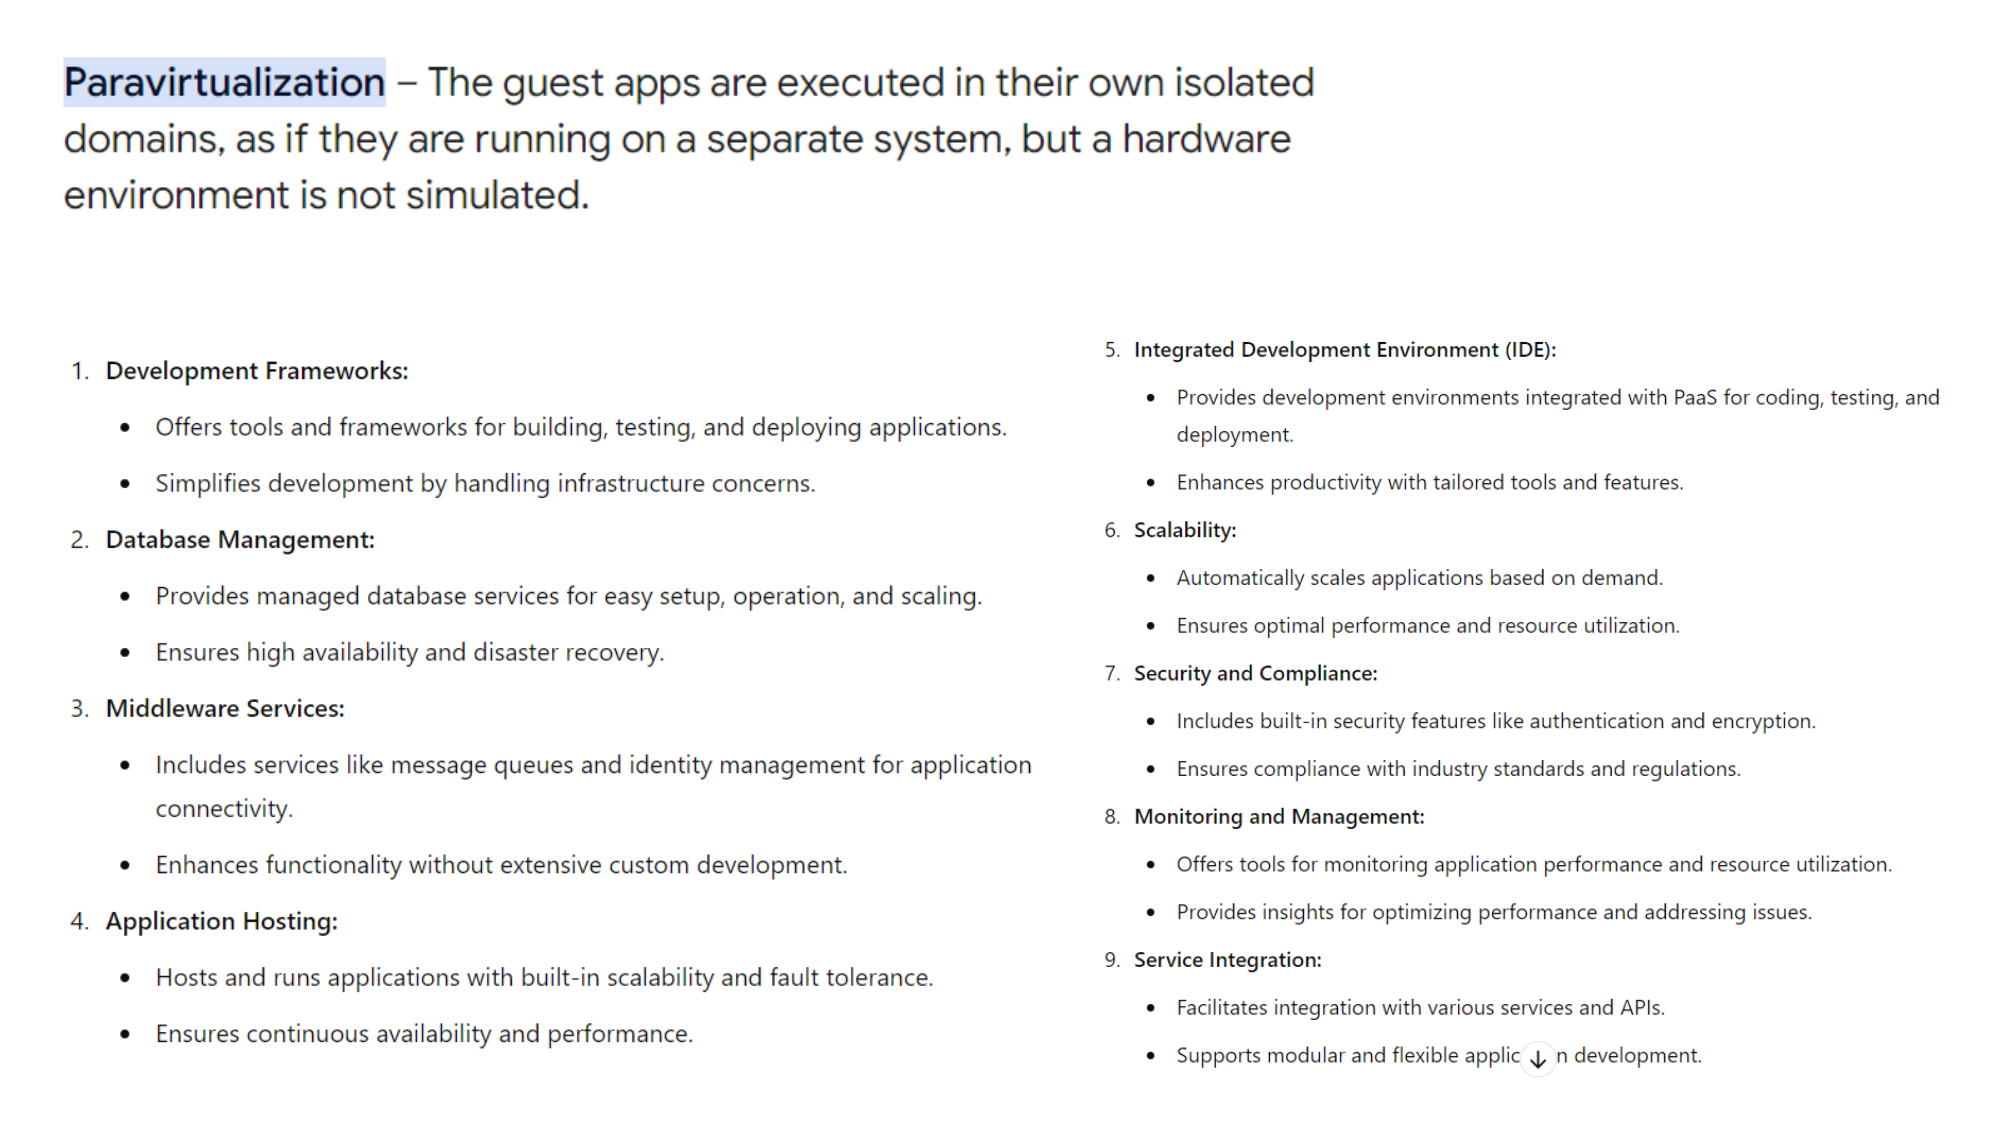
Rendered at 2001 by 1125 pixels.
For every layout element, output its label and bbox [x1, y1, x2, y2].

picture [43, 343, 1054, 1056]
picture [1079, 325, 1957, 1089]
picture [43, 35, 1341, 236]
